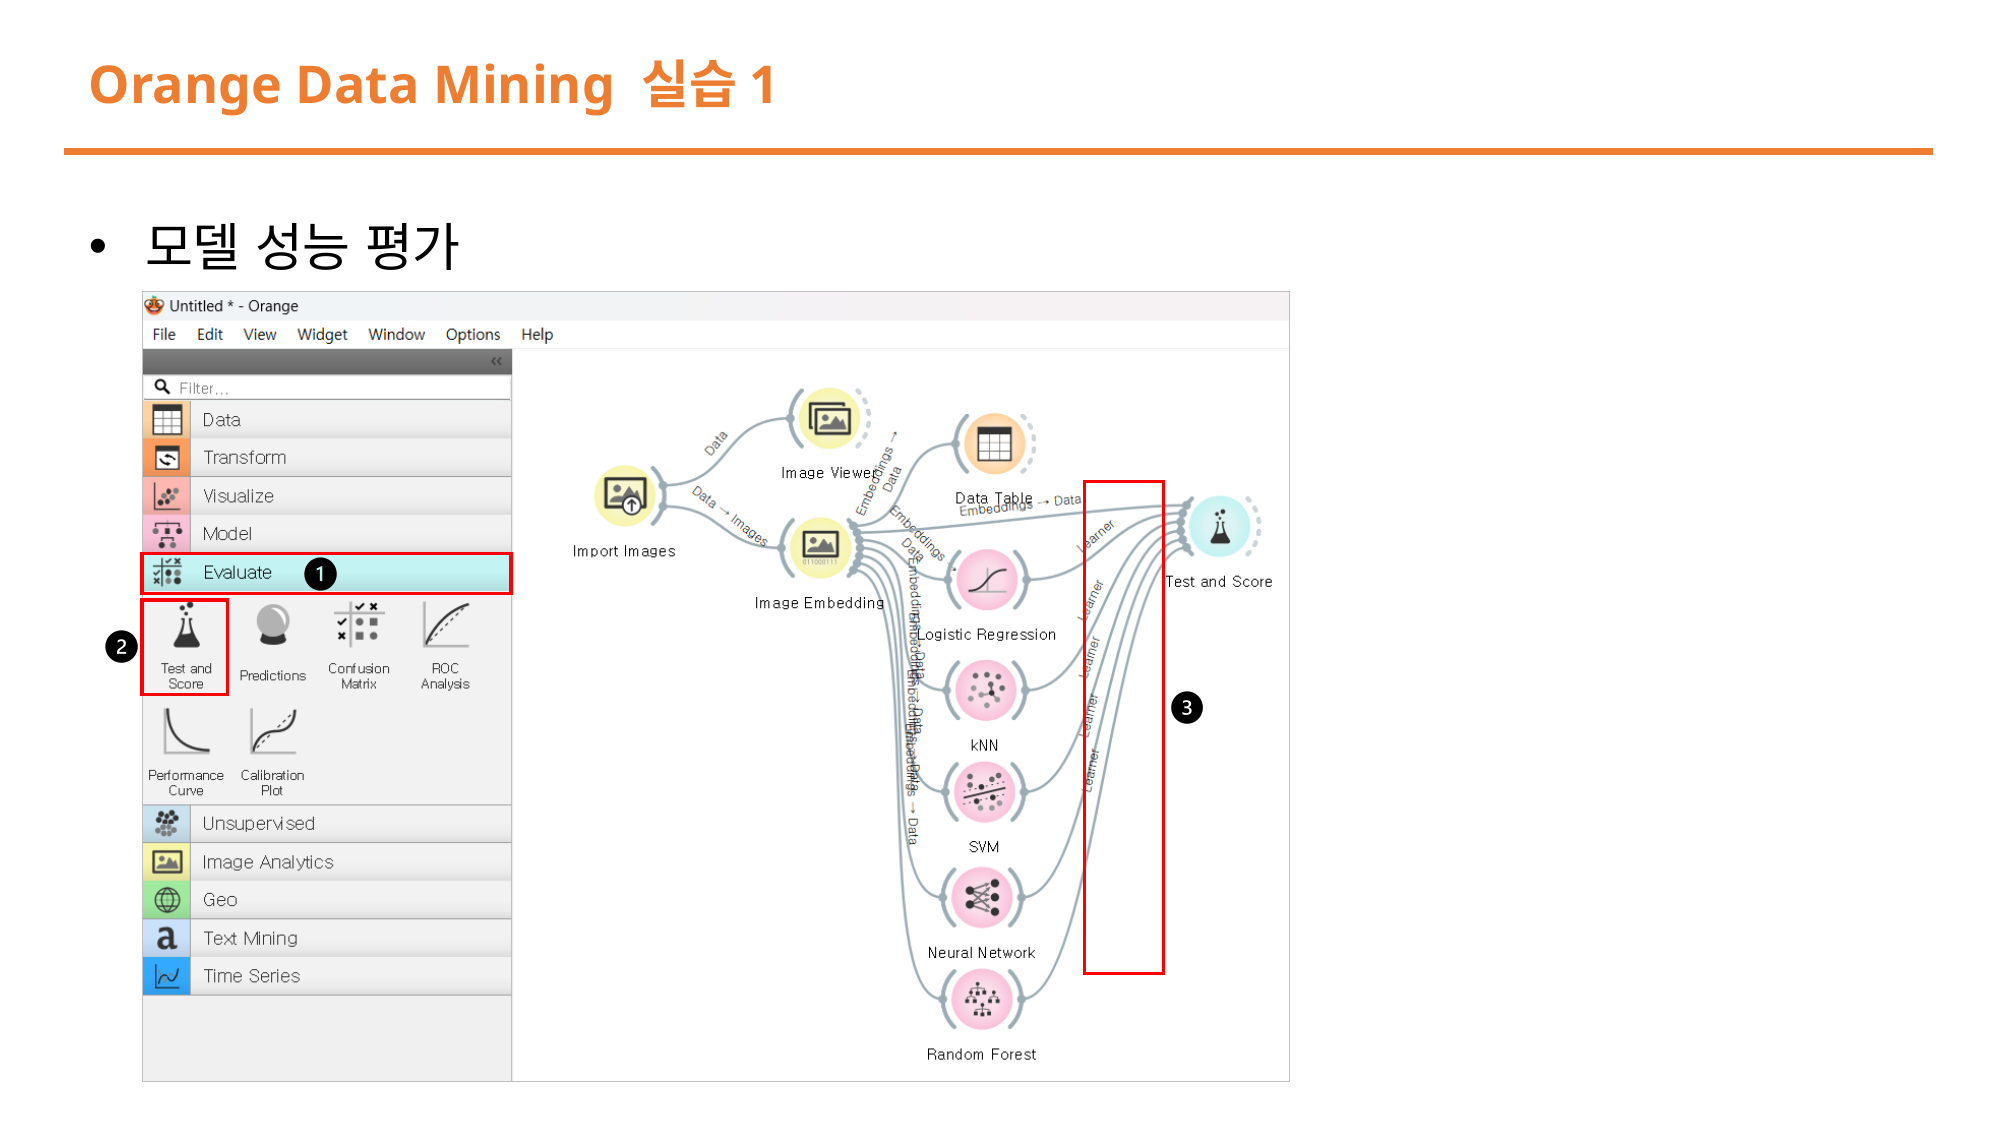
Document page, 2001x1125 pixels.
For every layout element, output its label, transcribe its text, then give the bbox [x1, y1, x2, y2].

text_box Orange Data Mining 실습1 [74, 43, 966, 122]
picture [101, 291, 1290, 1081]
text_box 모델 성능 평가 [74, 207, 1933, 285]
